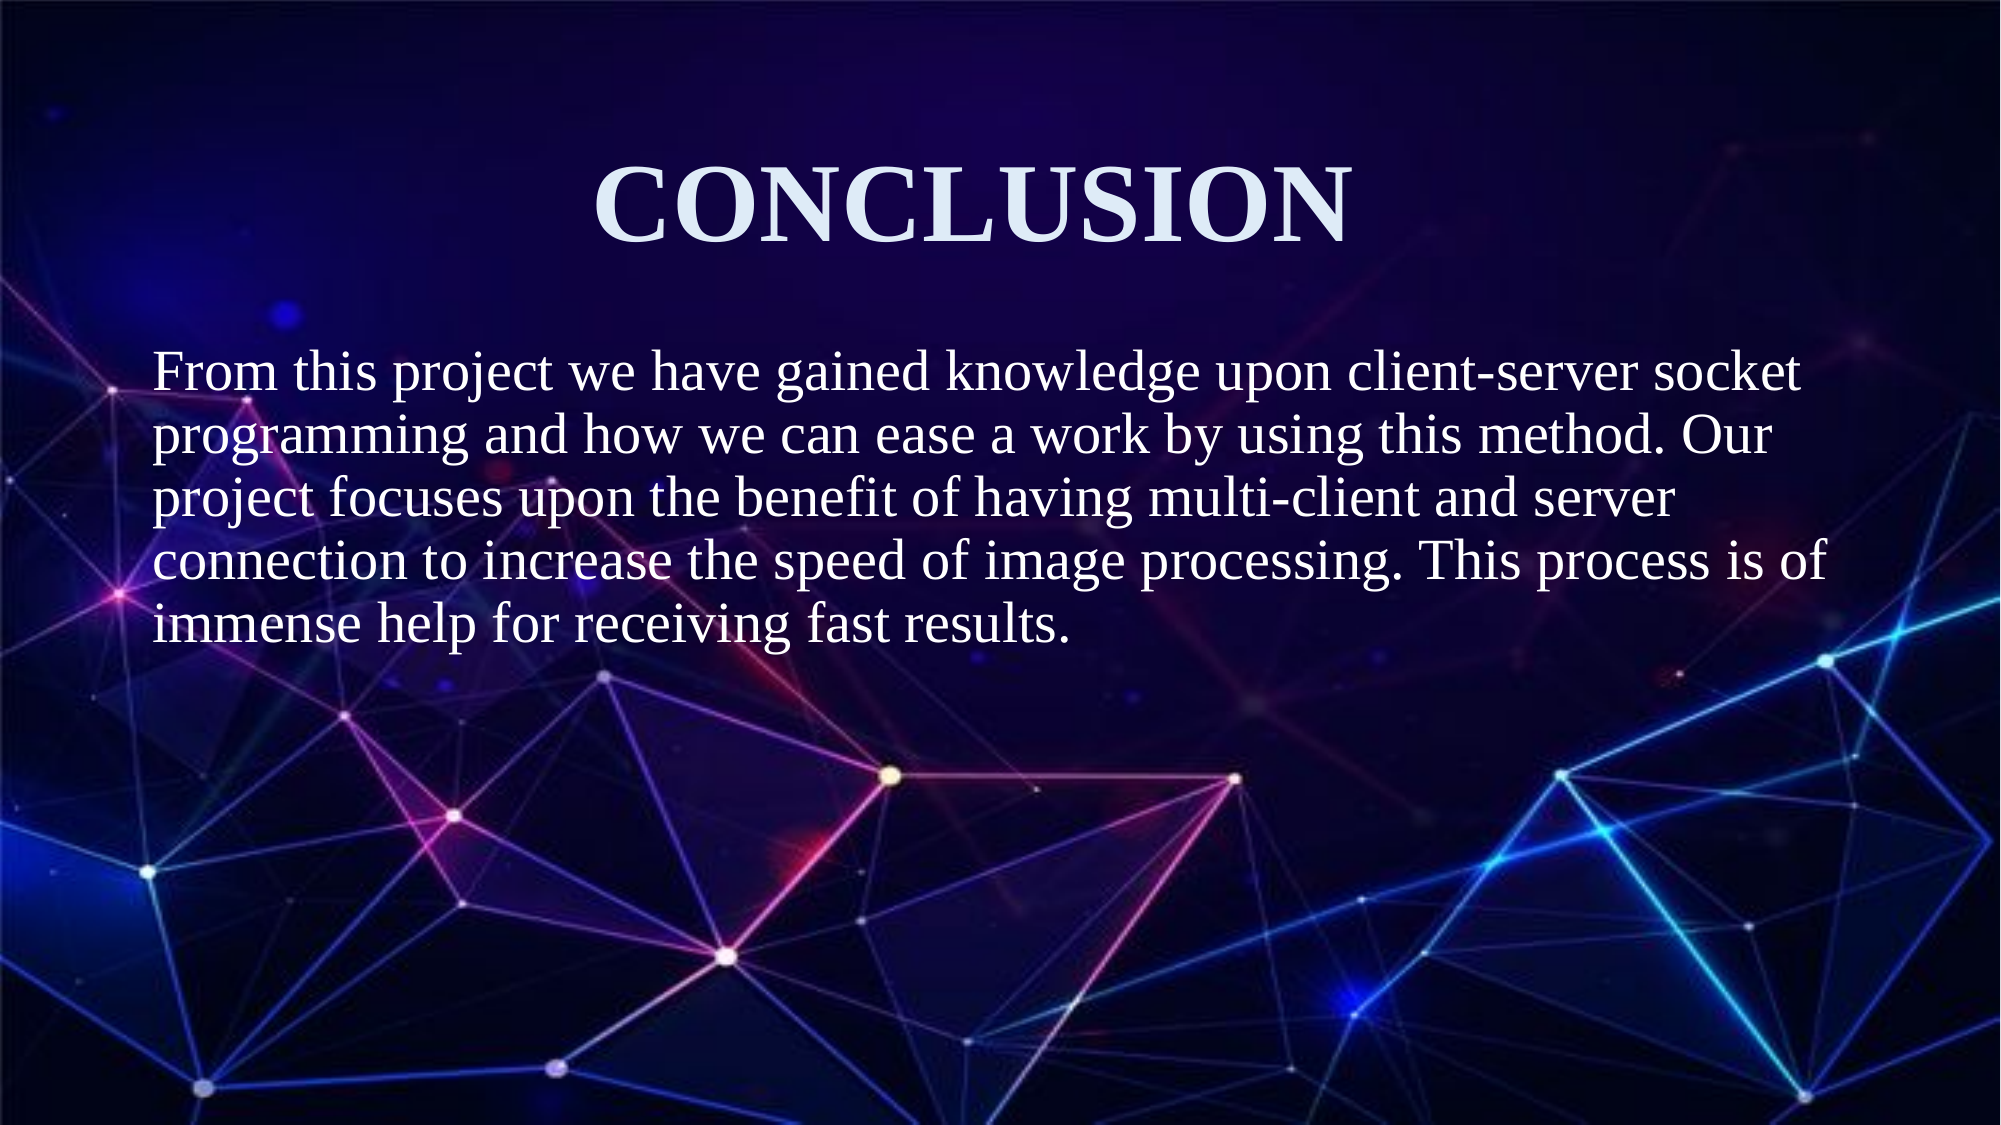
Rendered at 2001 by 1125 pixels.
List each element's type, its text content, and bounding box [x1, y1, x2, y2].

picture [0, 0, 2001, 1125]
list From this project we have gained knowledge upon client-server socket programming and how we can ease a work by using this method. Our project focuses upon the benefit of having multi-client and server connection to increase the speed of image processing. This process is of immense help for receiving fast results. [137, 333, 1863, 1047]
text_box CONCLUSION [576, 121, 1369, 272]
